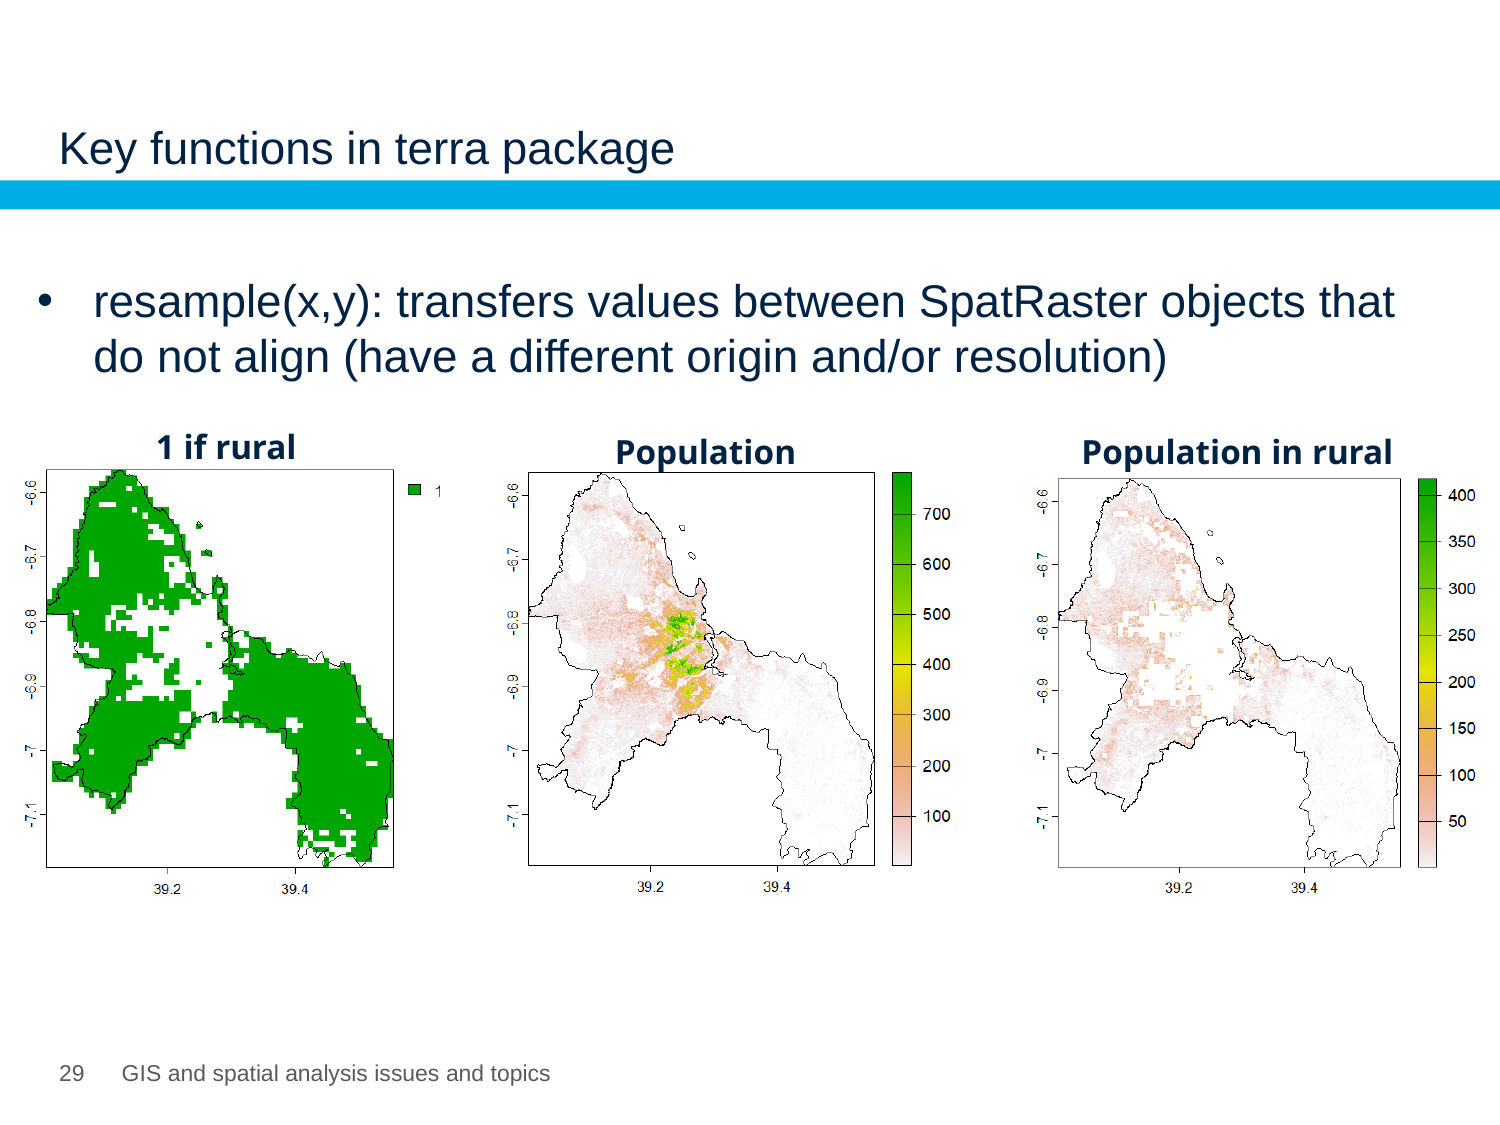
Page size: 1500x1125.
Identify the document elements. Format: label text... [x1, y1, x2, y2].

picture [1021, 456, 1489, 904]
footer GIS and spatial analysis issues and topics [121, 1042, 1092, 1103]
text_box 1 if rural [141, 419, 312, 455]
title Key functions in terra package [58, 49, 1447, 174]
text_box Population in rural [1066, 424, 1409, 455]
text_box Population [599, 424, 811, 455]
picture [12, 456, 441, 904]
picture [490, 456, 959, 904]
text_box resample(x,y): transfers values between SpatRaster objects that do not align (have a different origin and/or resolution) [37, 149, 1400, 437]
slide_number 28 [59, 1042, 112, 1103]
